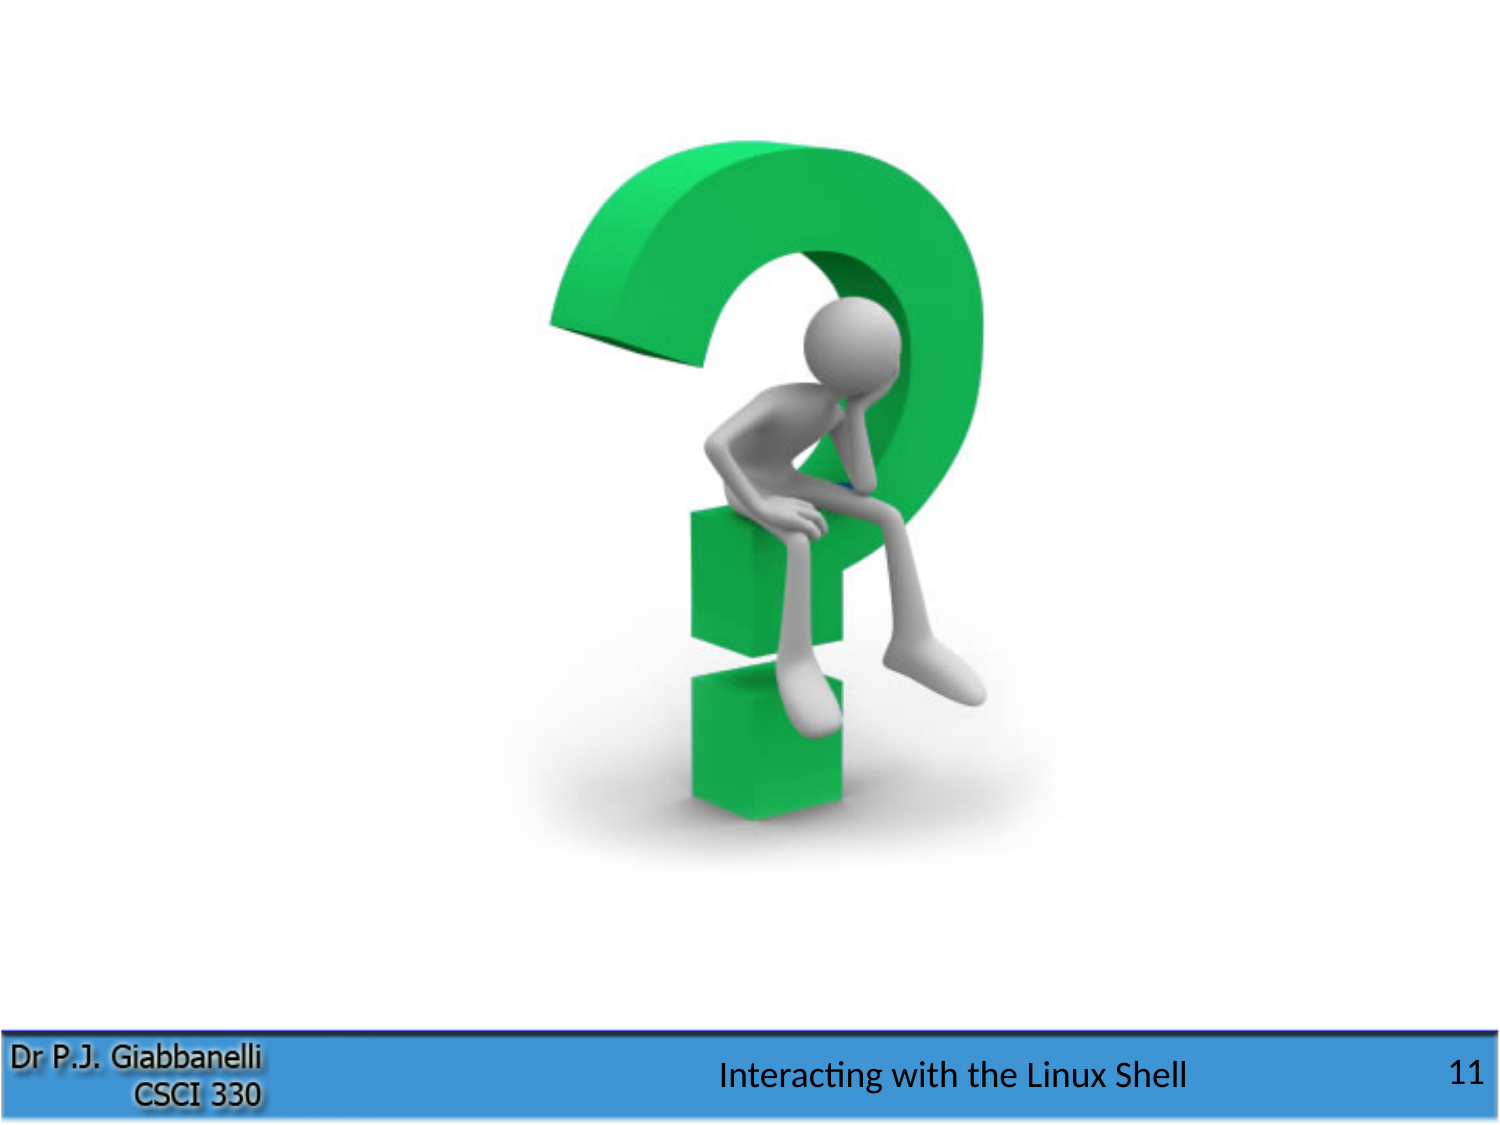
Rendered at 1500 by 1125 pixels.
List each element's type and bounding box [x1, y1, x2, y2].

picture [487, 137, 1084, 886]
picture [0, 1026, 1500, 1125]
